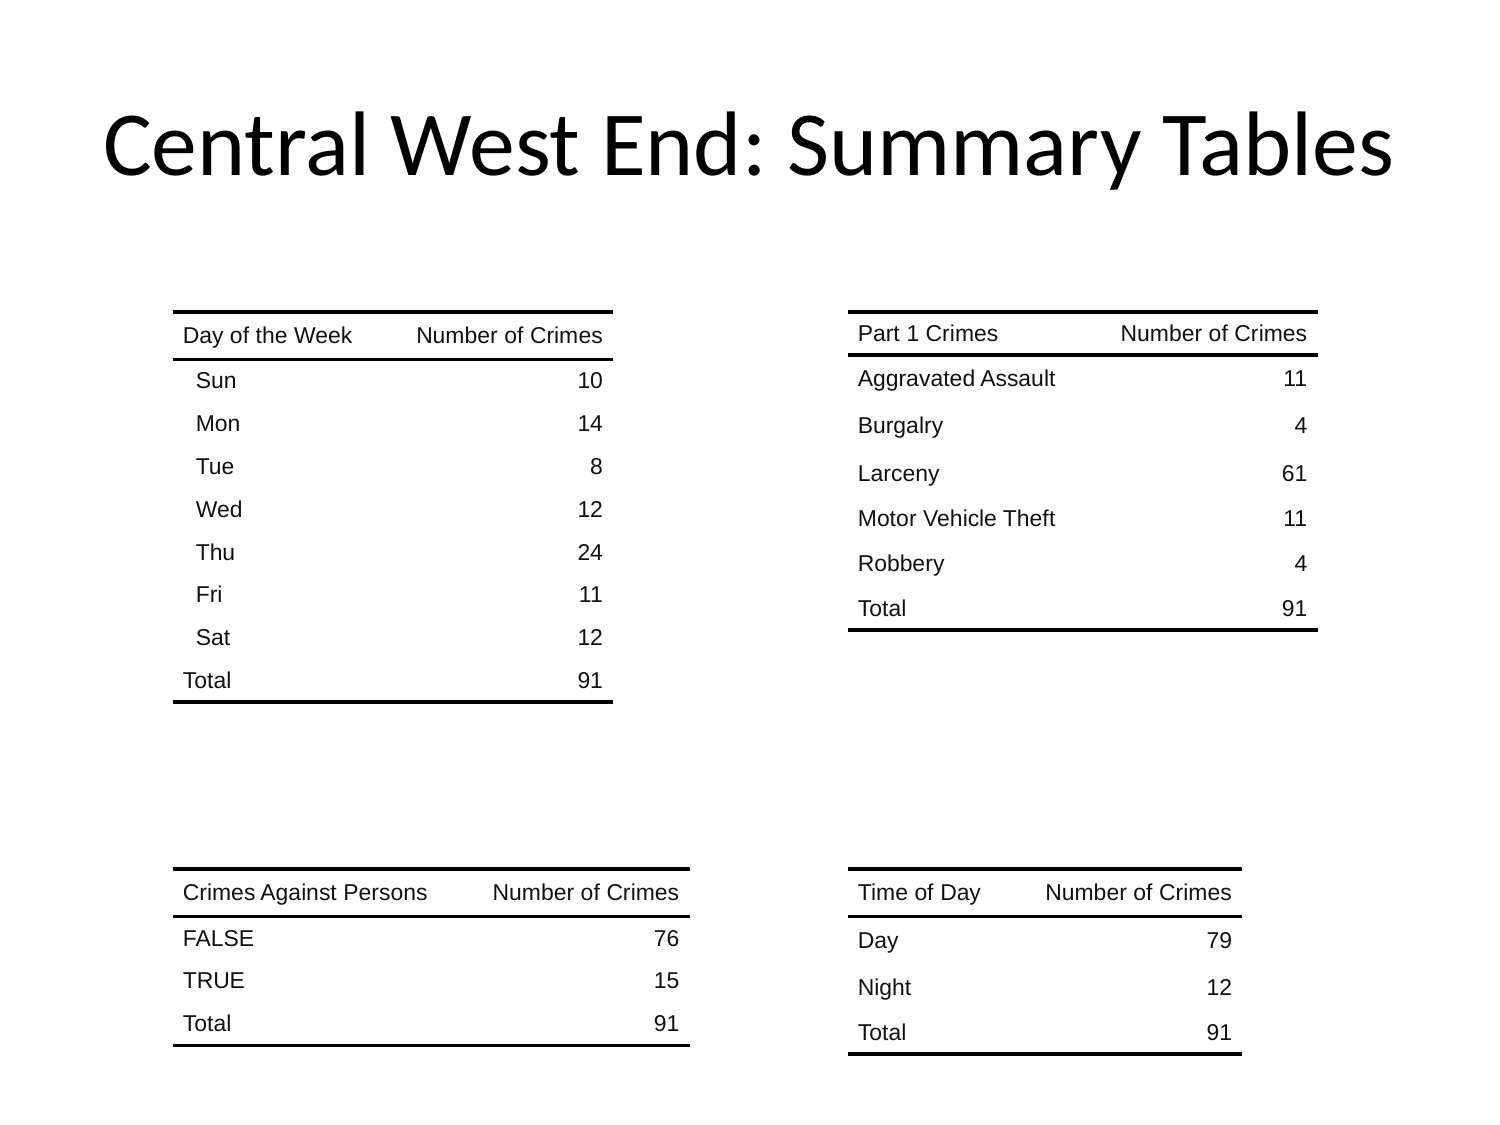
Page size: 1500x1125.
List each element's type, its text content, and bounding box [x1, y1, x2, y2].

table_cell Tue [173, 445, 385, 488]
table_cell Sat [173, 616, 385, 659]
table_header Crimes Against Persons [173, 871, 461, 915]
table_cell Burgalry [848, 402, 1089, 449]
table_cell 61 [1089, 449, 1318, 497]
table_cell Aggravated Assault [848, 357, 1089, 402]
table_cell 10 [385, 361, 613, 402]
table_cell Total [173, 659, 385, 700]
table_cell Day [848, 918, 1014, 964]
table_cell 8 [385, 445, 613, 488]
table_header Time of Day [848, 871, 1014, 915]
table_cell Thu [173, 531, 385, 574]
table_cell 4 [1089, 402, 1318, 449]
table_cell 4 [1089, 540, 1318, 587]
table_cell 12 [385, 488, 613, 531]
table_header Number of Crimes [385, 314, 613, 358]
table_cell Night [848, 964, 1014, 1011]
table_cell 91 [1089, 587, 1318, 628]
table_cell 11 [1089, 497, 1318, 540]
table_header Number of Crimes [1014, 871, 1242, 915]
table_cell 12 [1014, 964, 1242, 1011]
table_cell Motor Vehicle Theft [848, 497, 1089, 540]
table_cell 91 [385, 659, 613, 700]
table_cell Larceny [848, 449, 1089, 497]
title Central West End: Summary Tables [75, 45, 1425, 233]
table_header Part 1 Crimes [848, 314, 1089, 353]
table_cell Fri [173, 574, 385, 616]
table_cell 15 [461, 960, 690, 1002]
table_header Number of Crimes [1089, 314, 1318, 353]
table_cell 91 [1014, 1011, 1242, 1052]
table_cell 14 [385, 402, 613, 445]
table_header Number of Crimes [461, 871, 690, 915]
table_cell Robbery [848, 540, 1089, 587]
table_cell 76 [461, 918, 690, 960]
table_cell Total [848, 587, 1089, 628]
table_cell 79 [1014, 918, 1242, 964]
table_cell Total [173, 1002, 461, 1044]
table_cell 24 [385, 531, 613, 574]
table_cell TRUE [173, 960, 461, 1002]
table_cell Sun [173, 361, 385, 402]
table_cell 91 [461, 1002, 690, 1044]
table_cell Mon [173, 402, 385, 445]
table_cell FALSE [173, 918, 461, 960]
table_cell Total [848, 1011, 1014, 1052]
table_header Day of the Week [173, 314, 385, 358]
table_cell 11 [385, 574, 613, 616]
table_cell 11 [1089, 357, 1318, 402]
table_cell Wed [173, 488, 385, 531]
table_cell 12 [385, 616, 613, 659]
